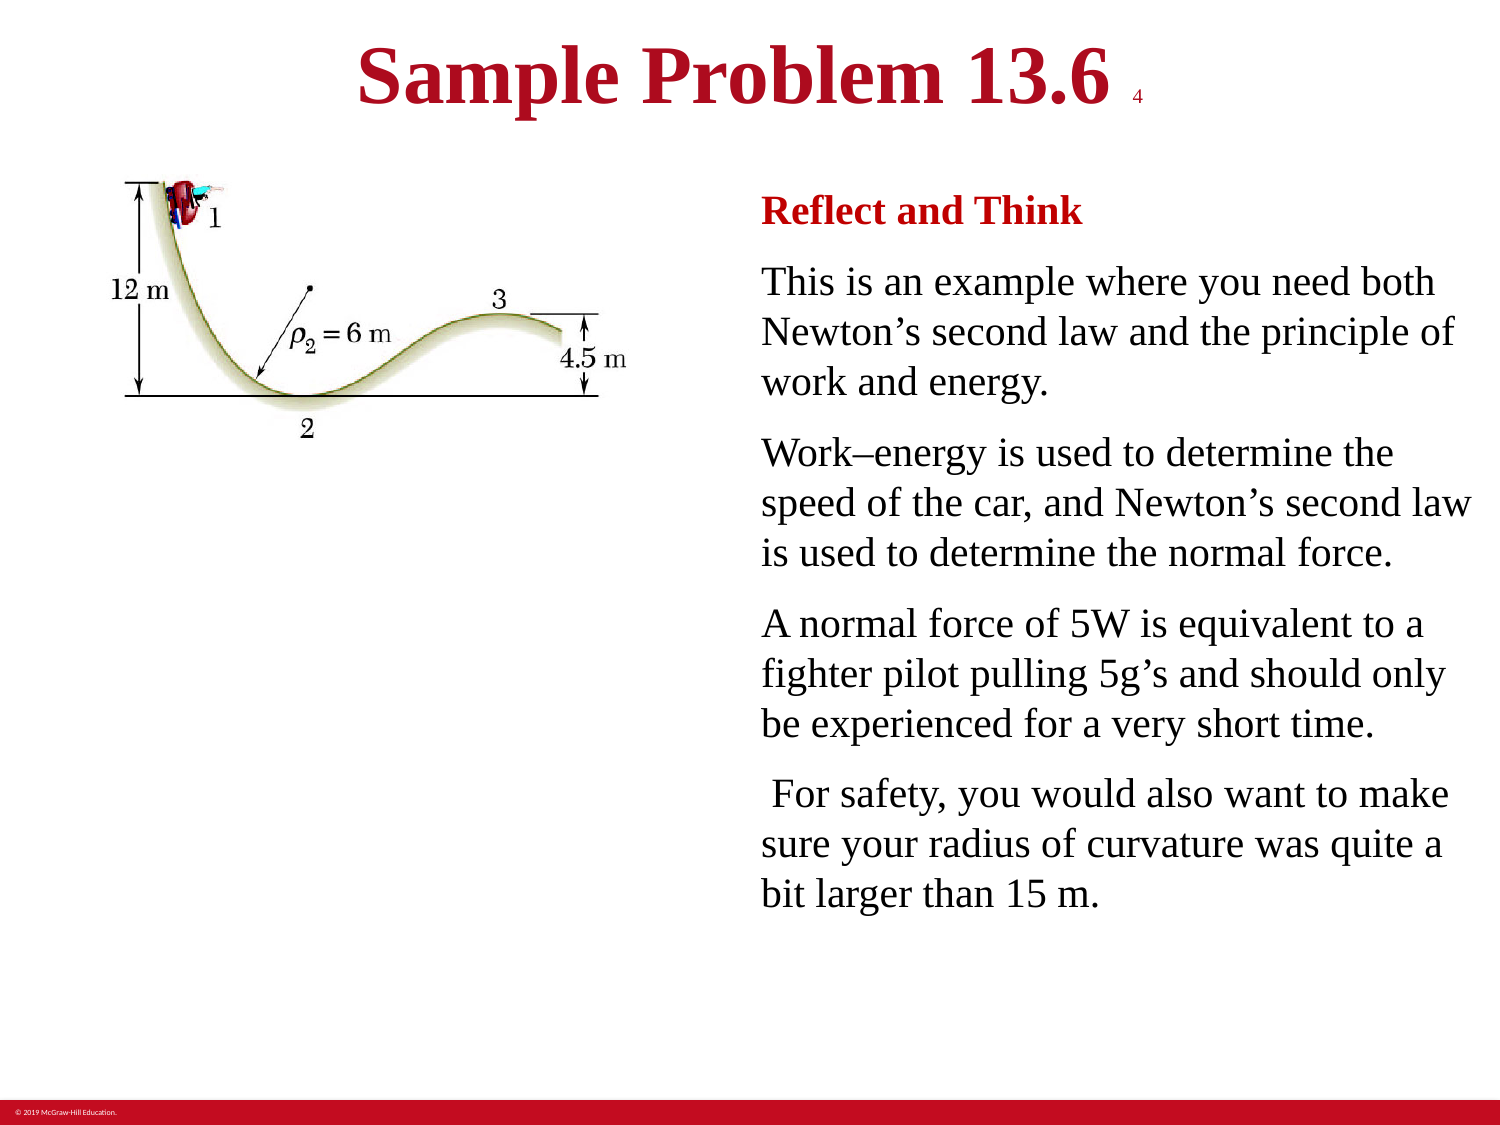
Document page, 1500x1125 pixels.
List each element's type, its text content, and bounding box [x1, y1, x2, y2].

picture [105, 174, 630, 440]
title Sample Problem 13.6 4 [75, 12, 1425, 113]
text_box Reflect and Think This is an example where you need both Newton’s second law and the principle of work and energy. Work–energy is used to determine the speed of the car, and Newton’s second law is used to determine the normal force. A normal force of 5W is equivalent to a fighter pilot pulling 5g’s and should only be experienced for a very short time. For safety, you would also want to make sure your radius of curvature was quite a bit larger than 15 m. [746, 175, 1496, 924]
